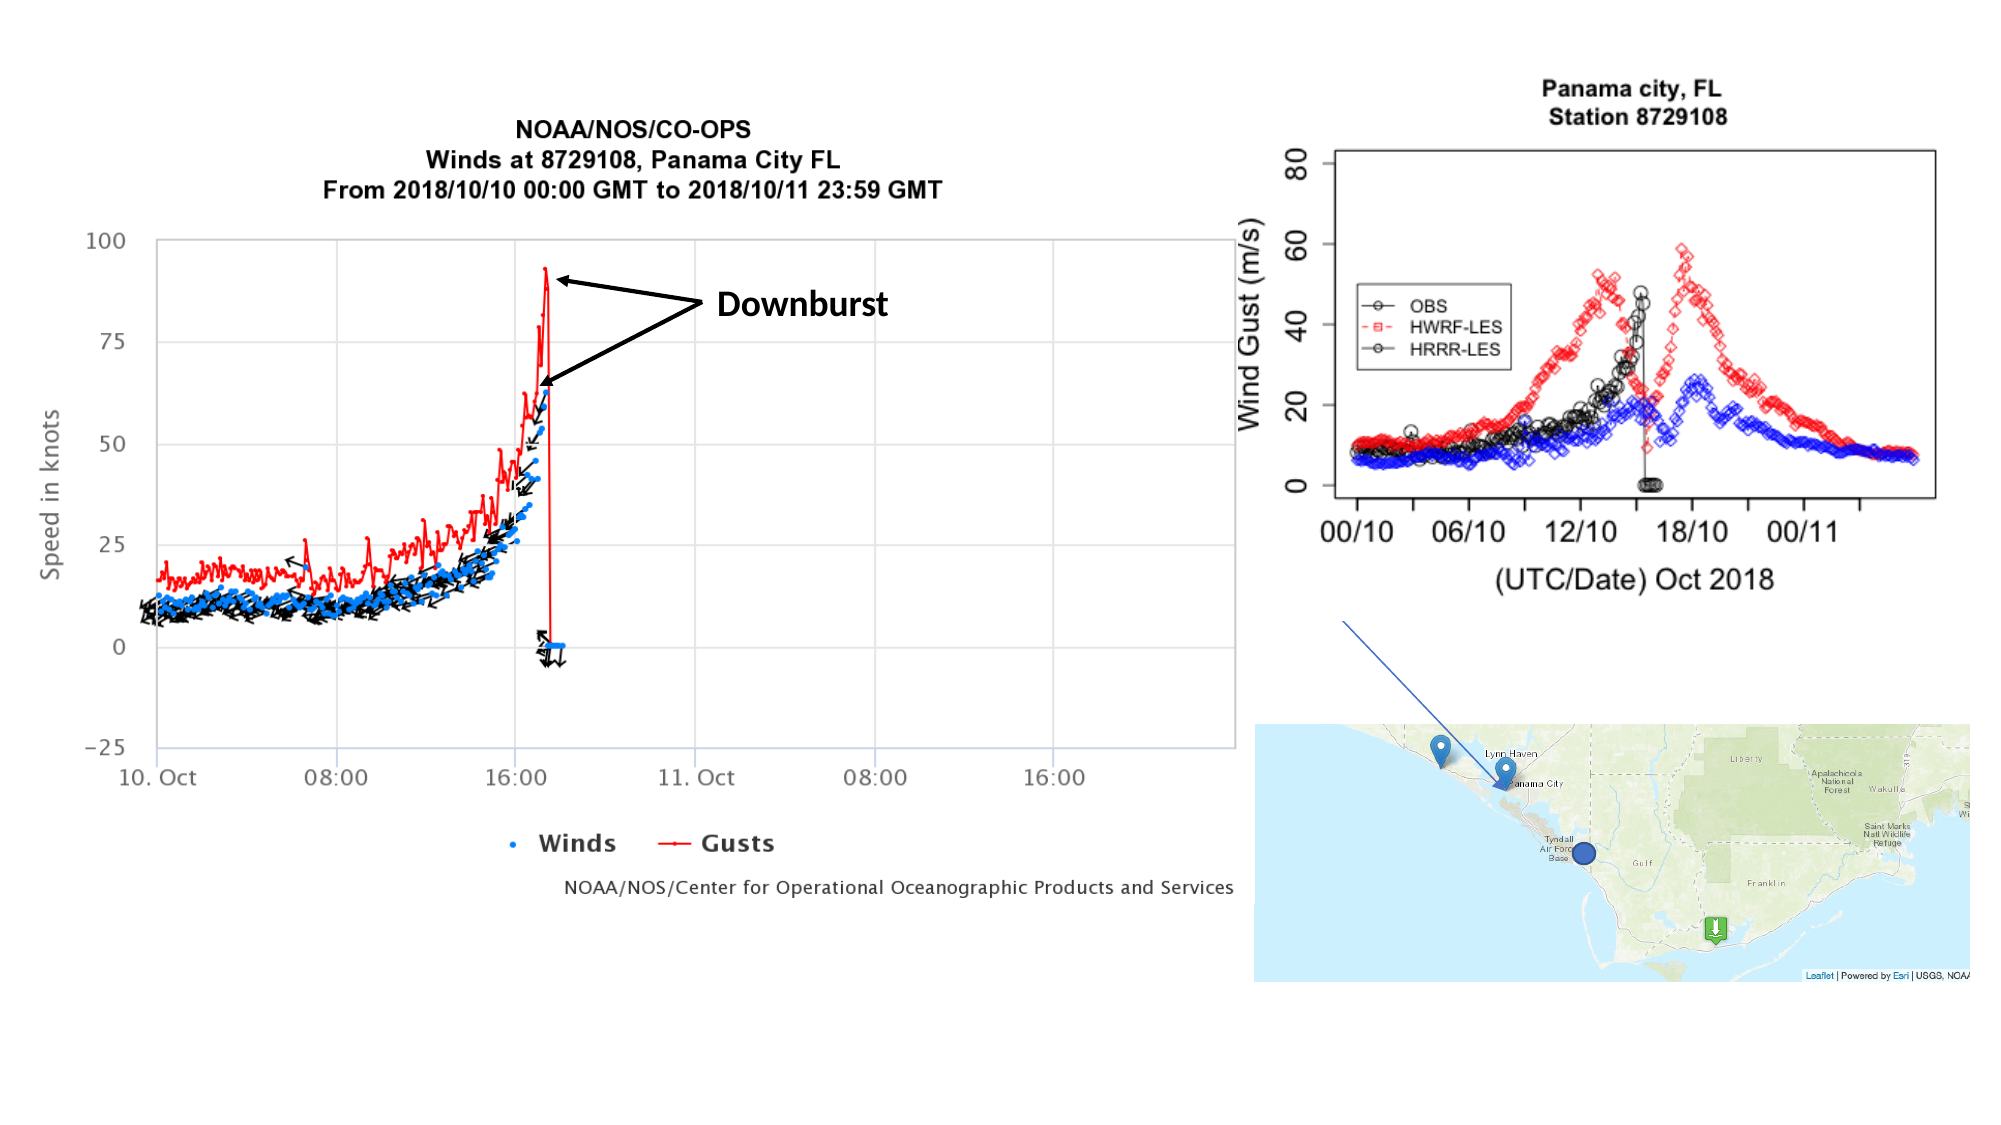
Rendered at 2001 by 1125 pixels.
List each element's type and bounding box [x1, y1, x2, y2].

text_box [1260, 630, 1506, 792]
text_box [555, 278, 703, 303]
picture [13, 64, 1970, 983]
text_box [539, 301, 703, 387]
